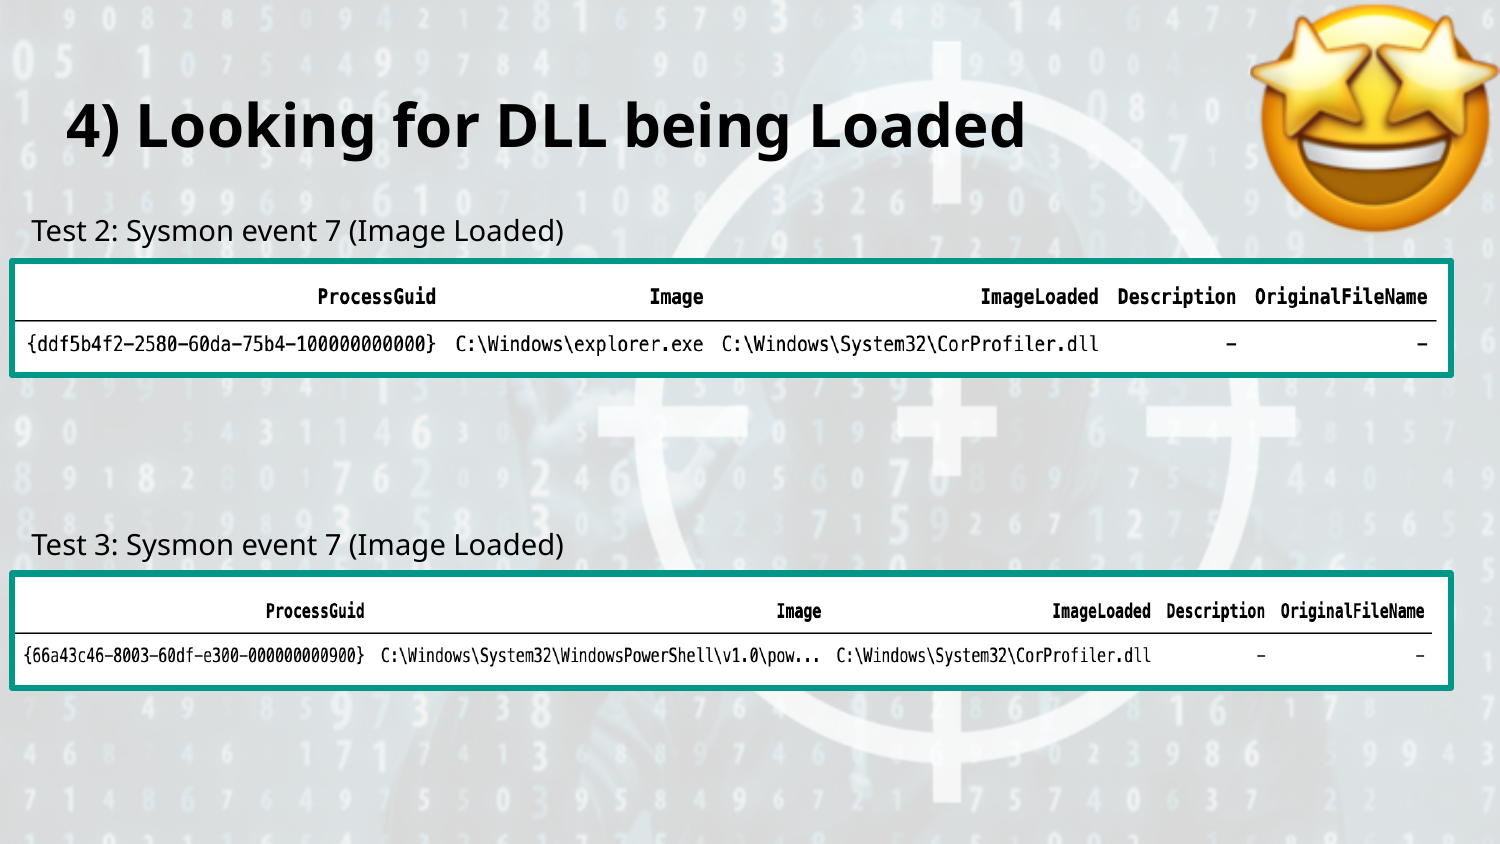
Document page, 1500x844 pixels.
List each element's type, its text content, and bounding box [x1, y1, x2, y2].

text_box Test 2: Sysmon event 7 (Image Loaded) [16, 197, 1225, 258]
picture [15, 576, 1448, 685]
picture [1249, 0, 1500, 250]
title 4) Looking for DLL being Loaded [51, 72, 1244, 176]
picture [15, 263, 1448, 373]
text_box Test 3: Sysmon event 7 (Image Loaded) [16, 511, 1133, 570]
